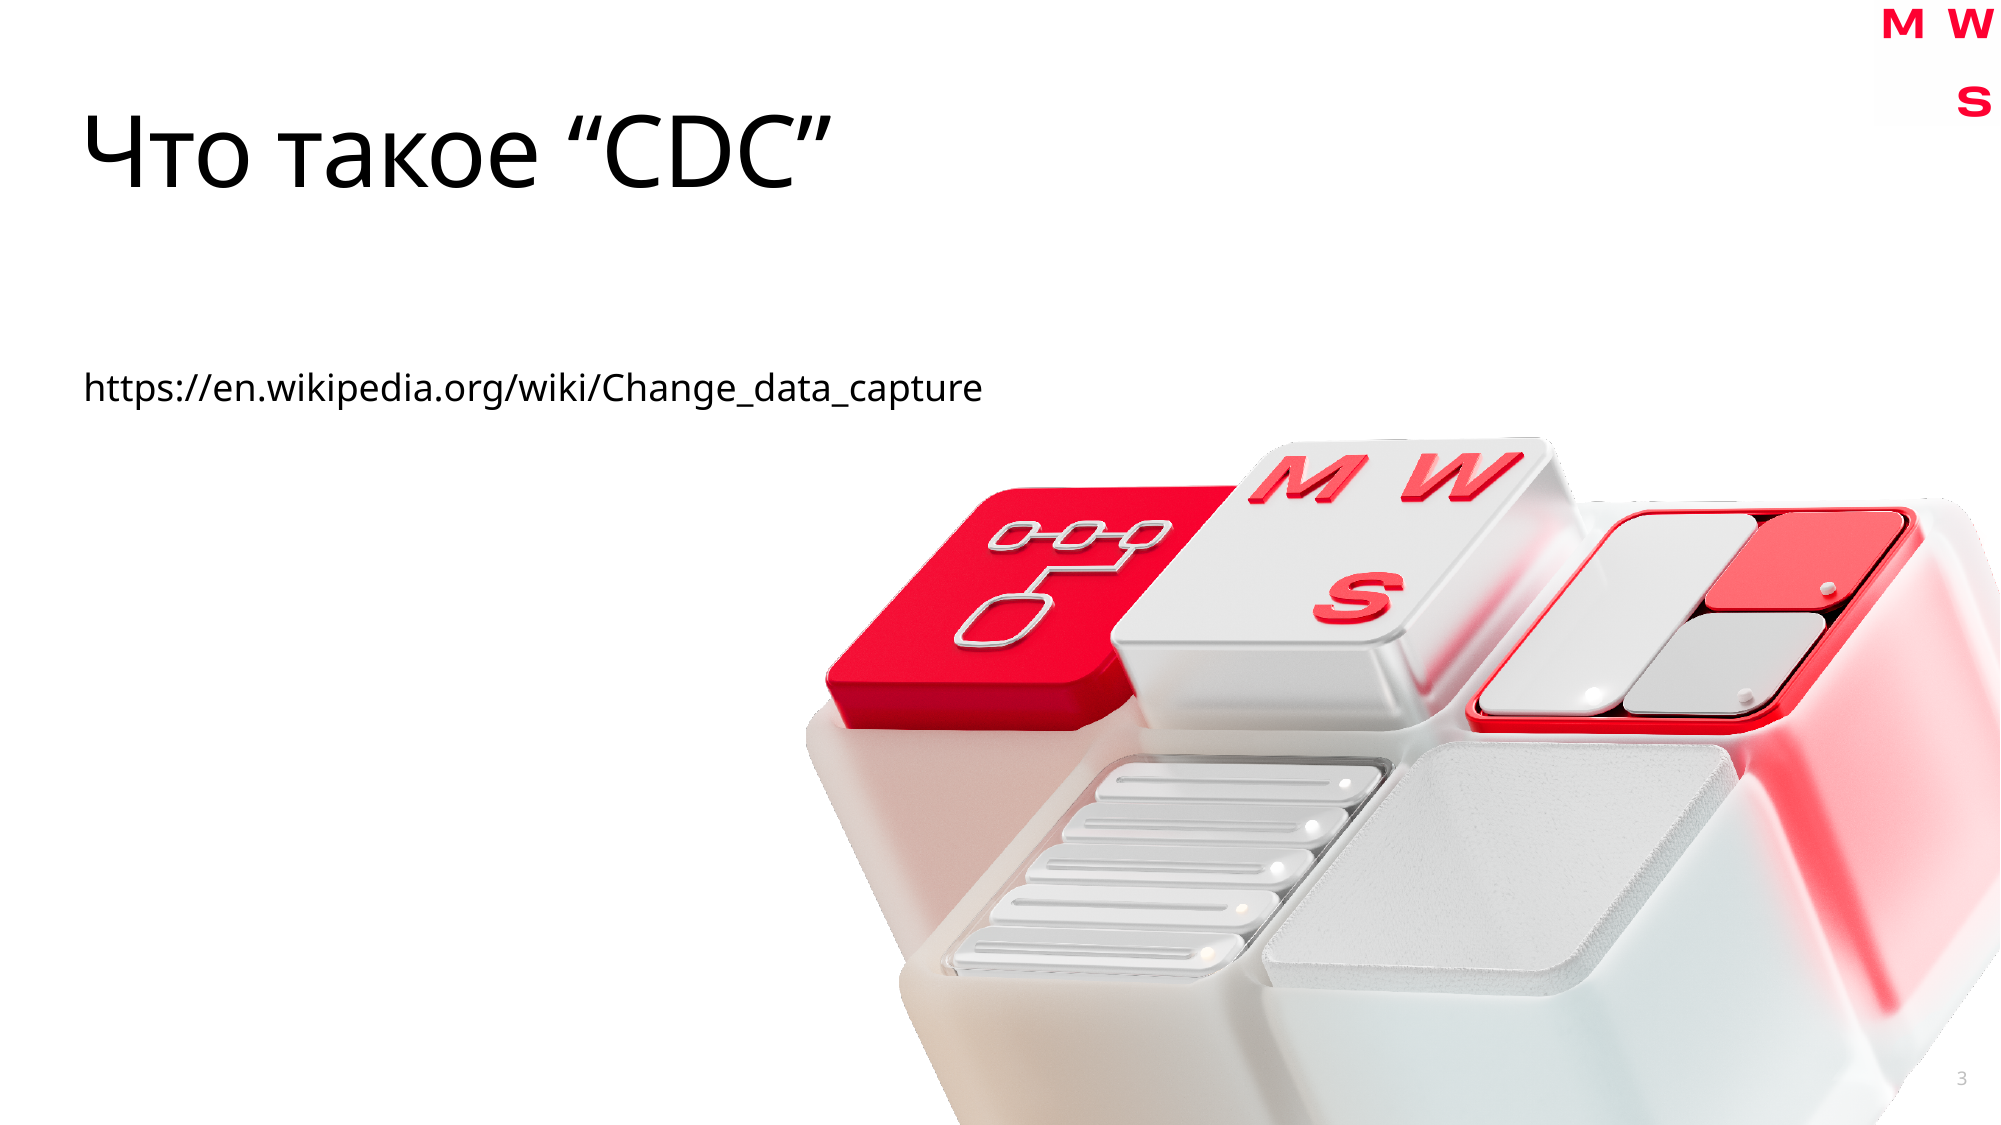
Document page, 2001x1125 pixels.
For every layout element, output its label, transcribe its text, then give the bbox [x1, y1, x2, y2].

picture [1874, 0, 2000, 126]
picture [748, 236, 2000, 1125]
slide_number 3 [1882, 1067, 1968, 1097]
title Что такое “CDC” [80, 97, 1400, 329]
list https://en.wikipedia.org/wiki/Change_data_capture [83, 356, 1044, 475]
